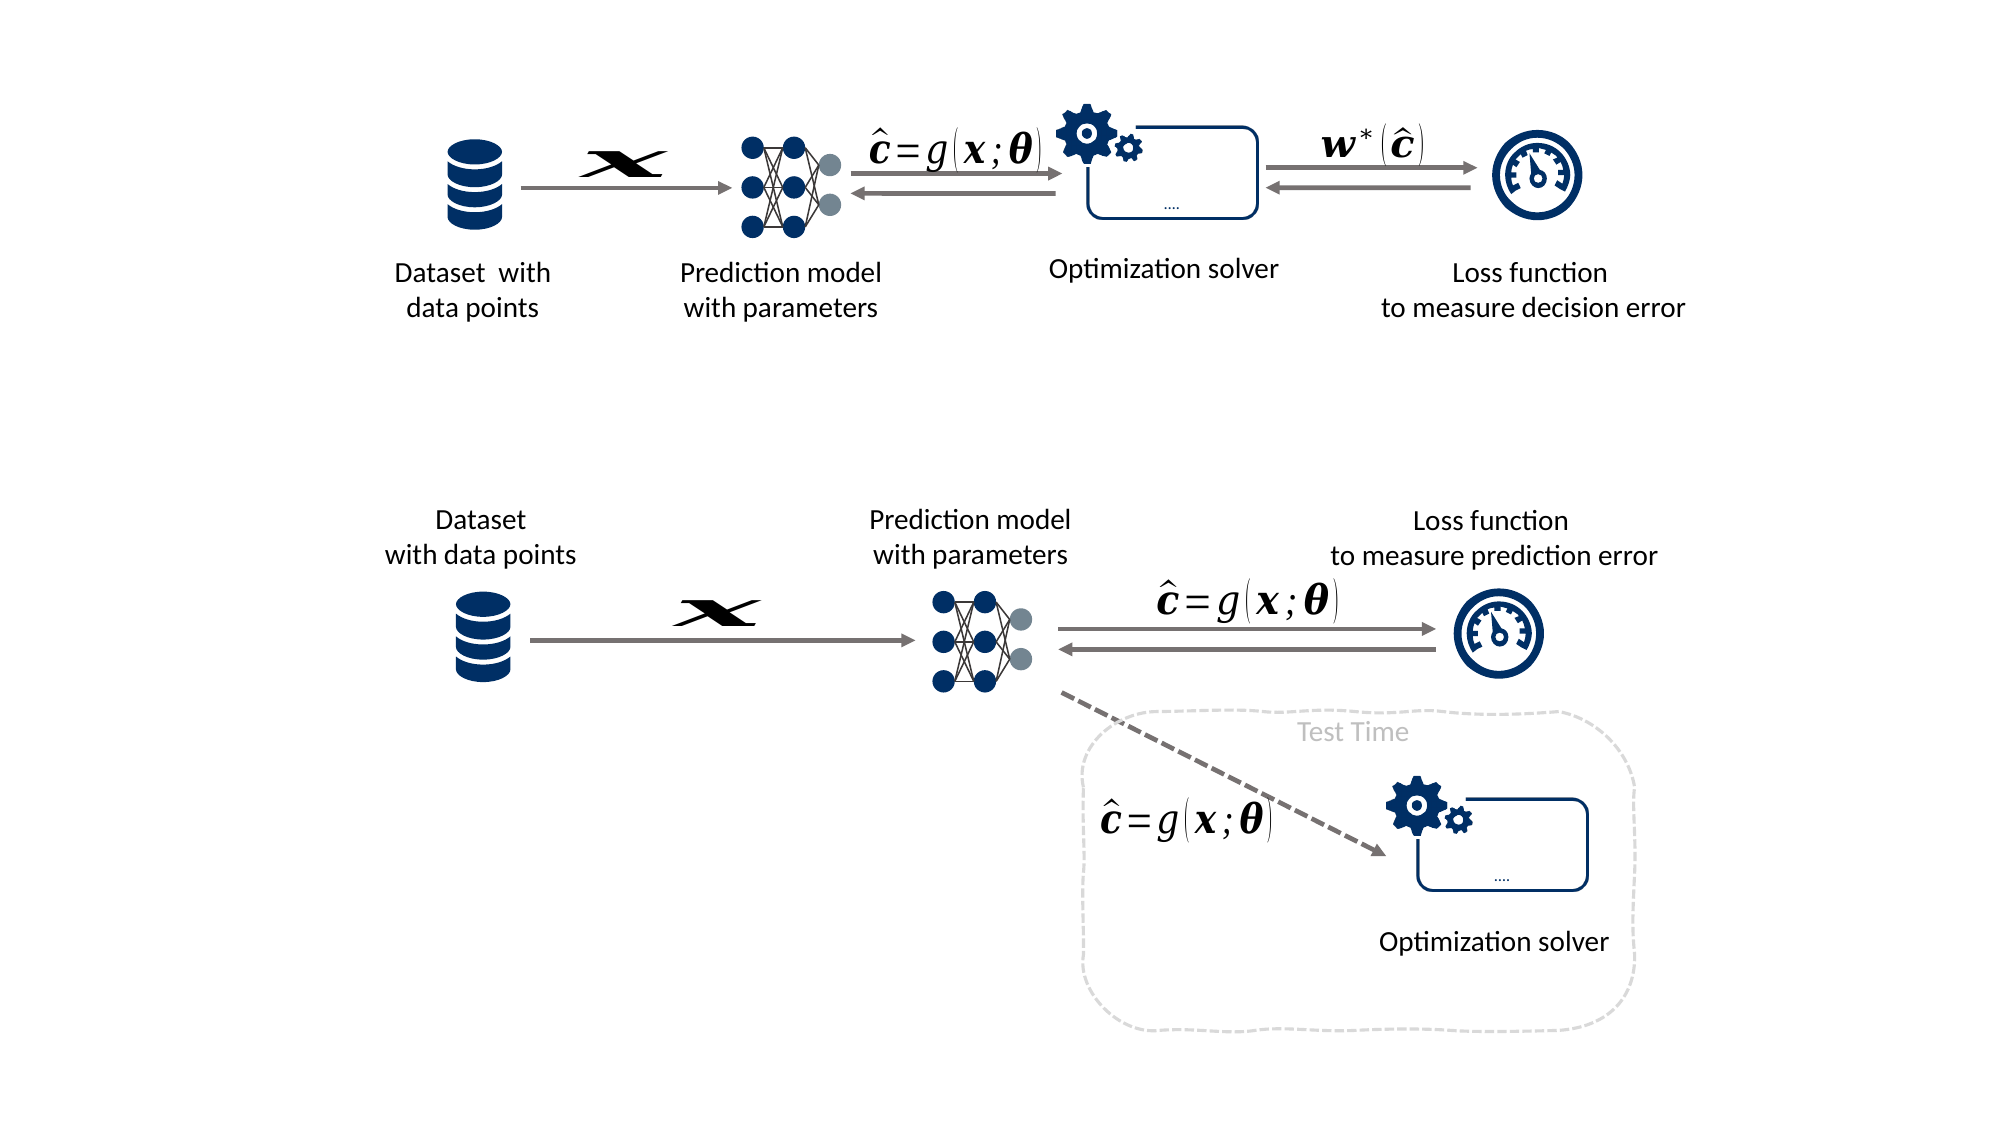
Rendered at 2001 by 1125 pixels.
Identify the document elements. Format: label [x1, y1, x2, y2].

text_box [310, 493, 1690, 1031]
text_box [316, 98, 1719, 347]
